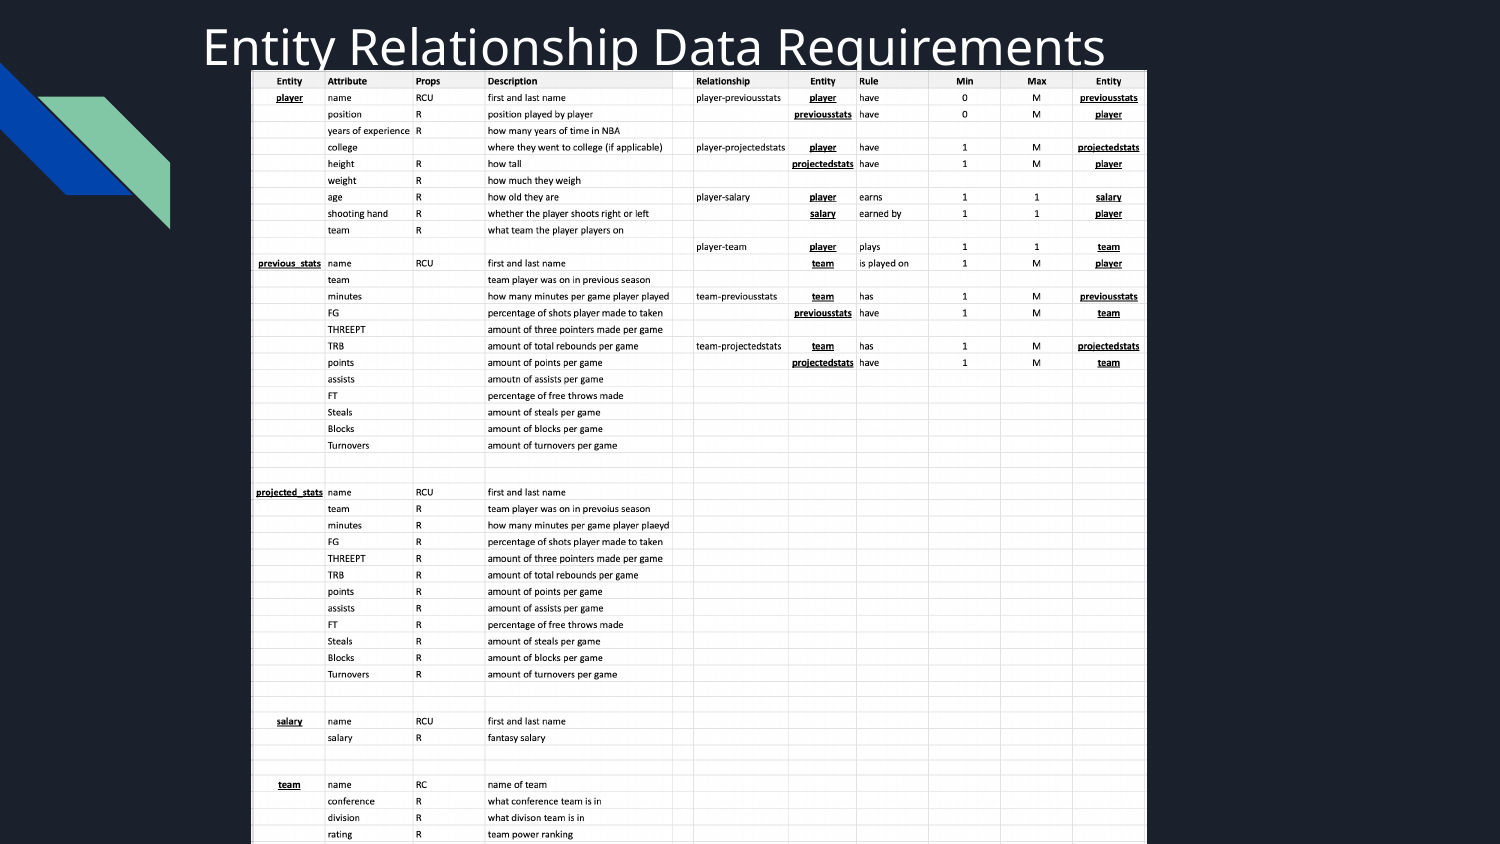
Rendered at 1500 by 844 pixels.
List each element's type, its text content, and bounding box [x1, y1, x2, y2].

title Entity Relationship Data Requirements [187, 0, 1343, 150]
picture [251, 69, 1147, 844]
